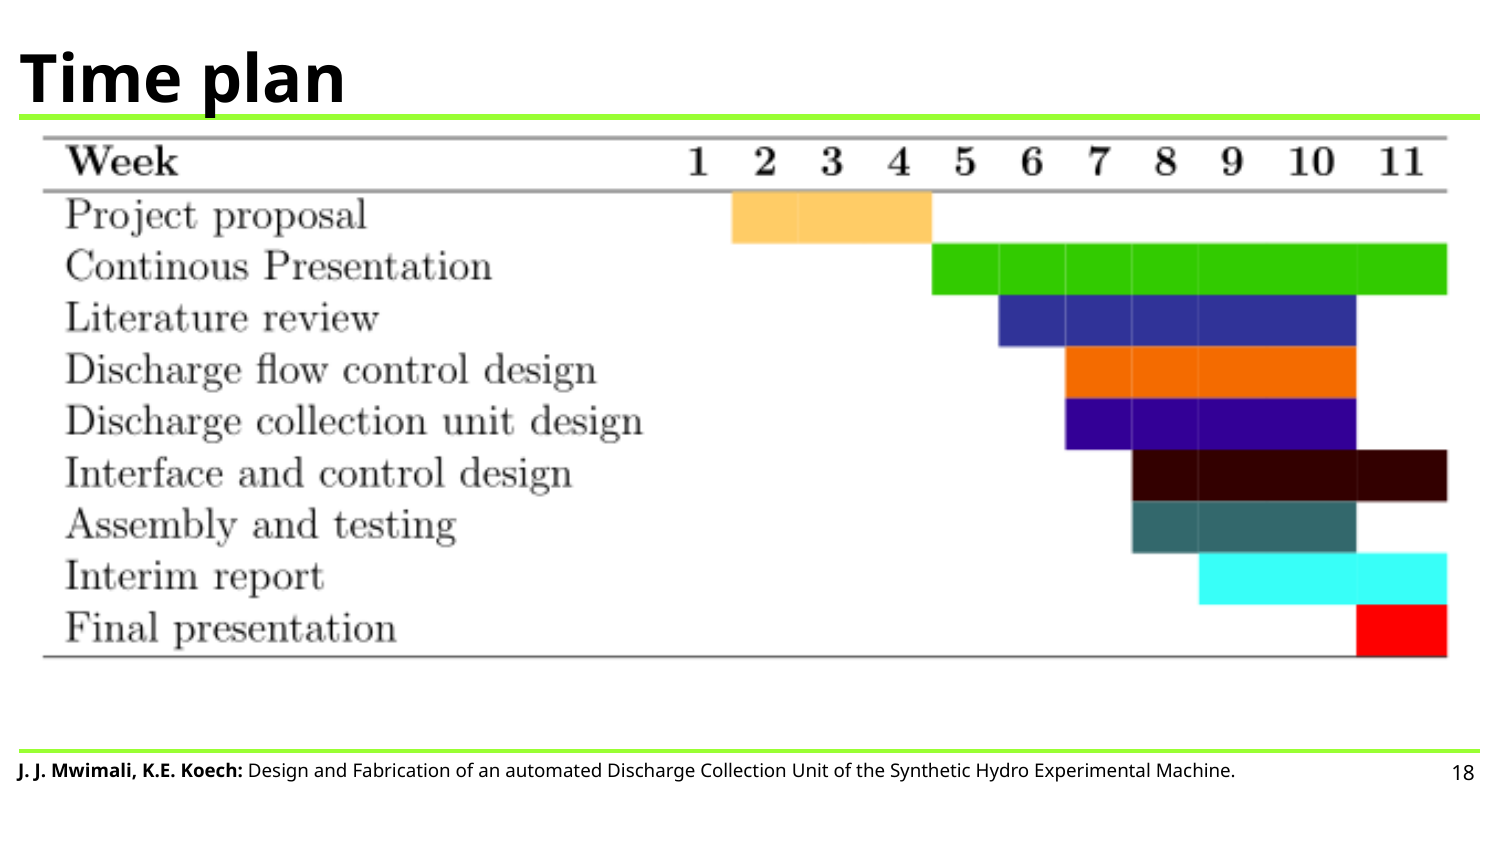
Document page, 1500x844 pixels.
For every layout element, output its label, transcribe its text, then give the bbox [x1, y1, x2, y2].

picture [36, 123, 1463, 677]
text_box Time plan [6, 29, 1475, 123]
